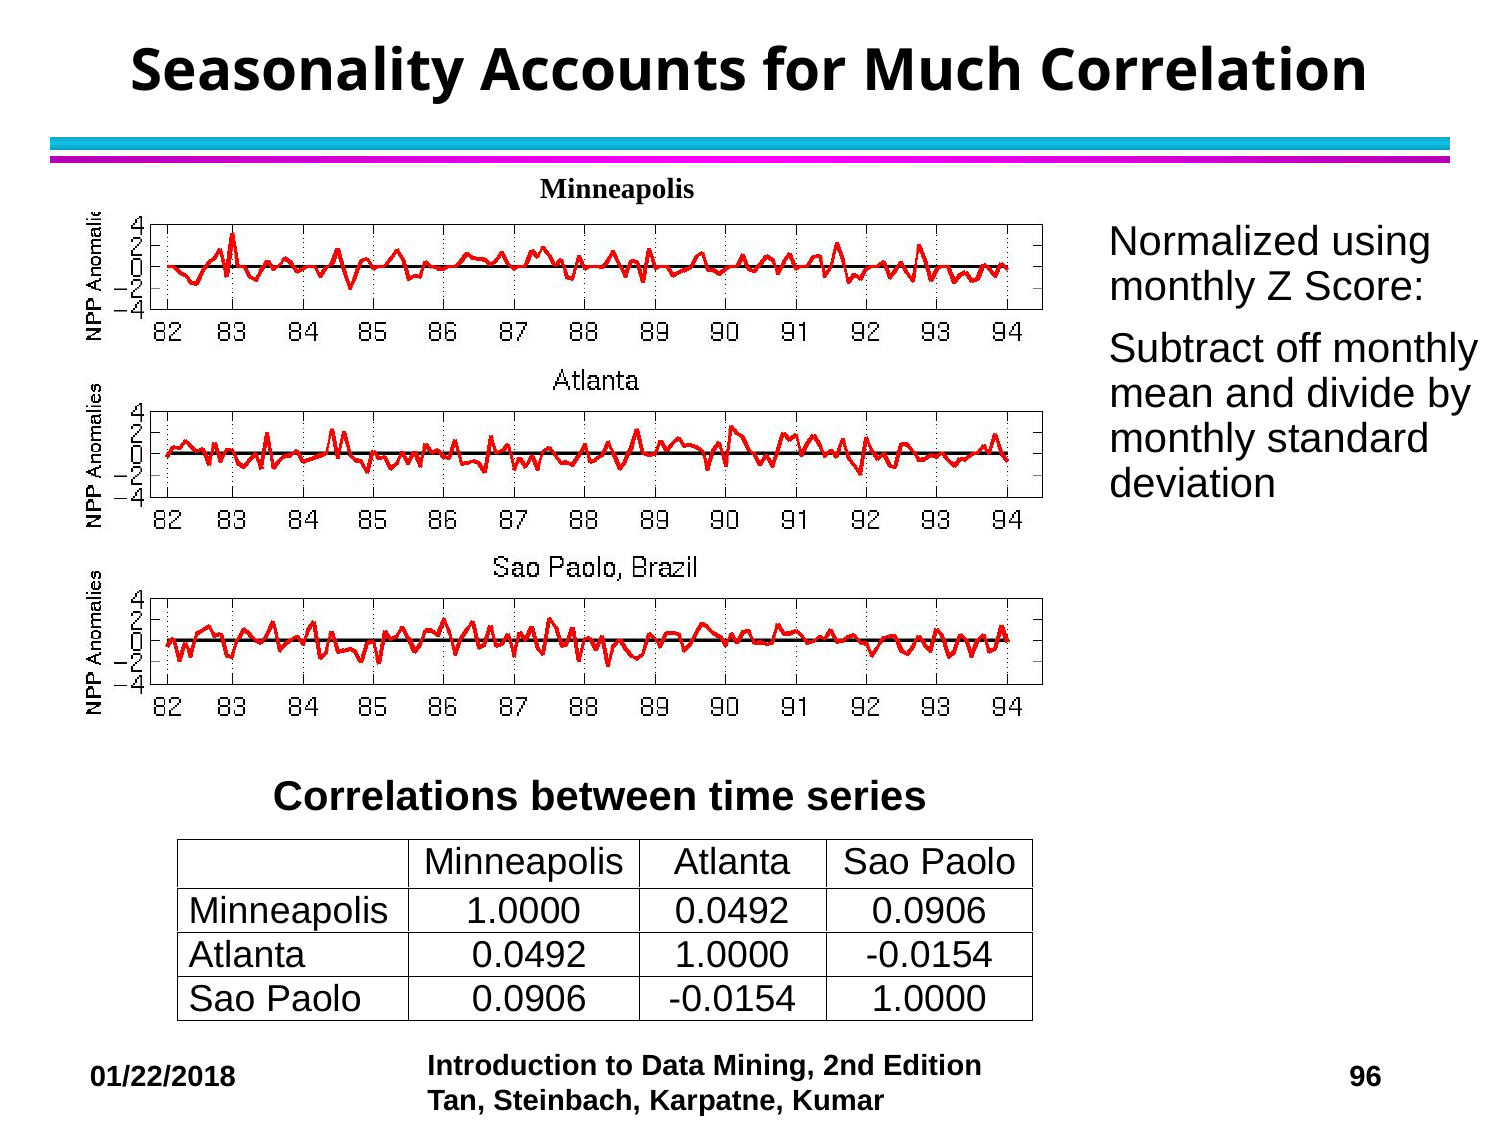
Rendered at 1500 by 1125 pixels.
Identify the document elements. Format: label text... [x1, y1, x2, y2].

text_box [176, 838, 1101, 1051]
text_box Seasonality Accounts for Much Correlation [87, 24, 1413, 110]
text_box Normalized using monthly Z Score: Subtract off monthly mean and divide by monthly standard deviation [1154, 212, 1500, 538]
text_box Correlations between time series [149, 771, 1050, 825]
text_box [0, 162, 1151, 763]
